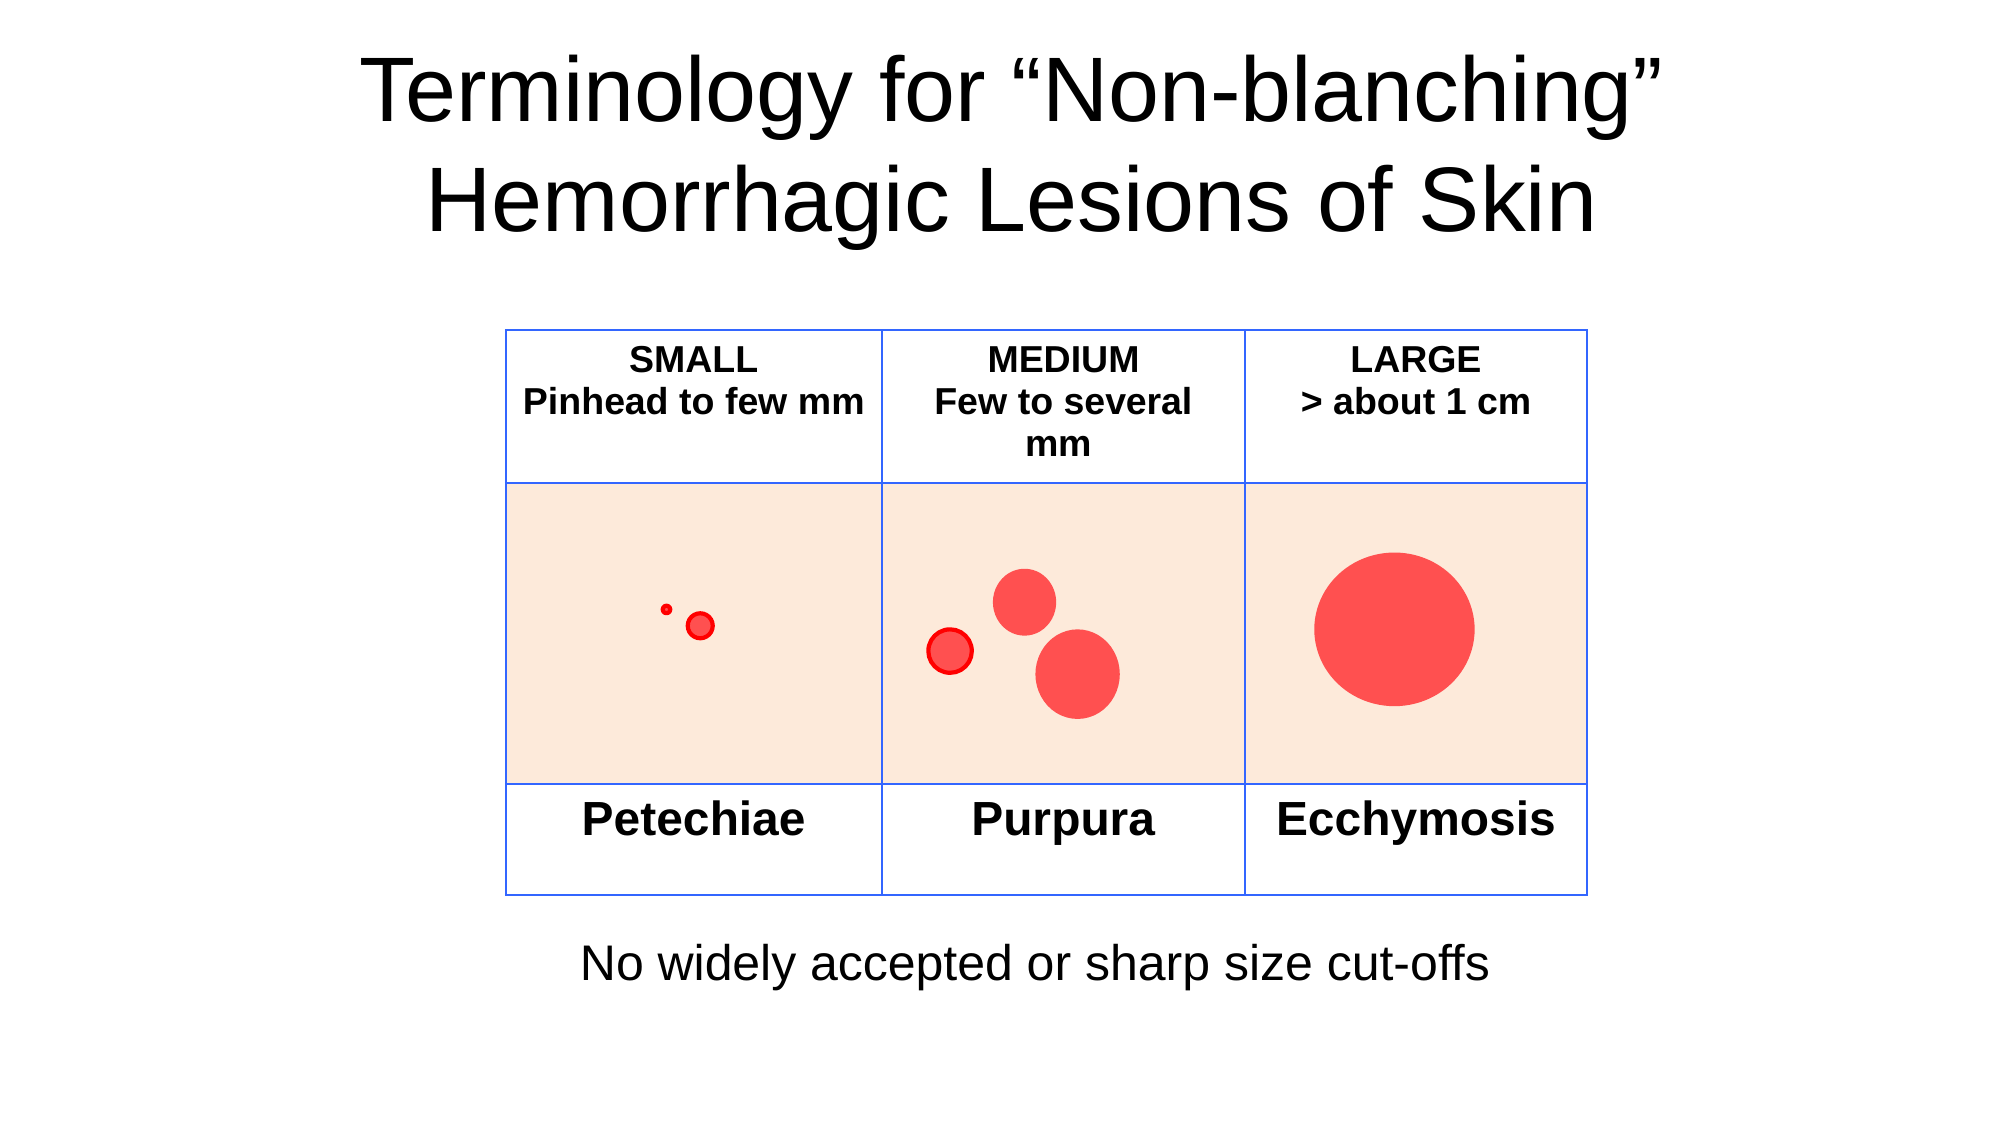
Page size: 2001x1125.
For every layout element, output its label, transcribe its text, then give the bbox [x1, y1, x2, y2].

table_cell Petechiae [507, 785, 881, 894]
text_box No widely accepted or sharp size cut-offs [565, 922, 1506, 998]
table_cell [1246, 484, 1586, 783]
table_cell [507, 484, 881, 783]
table_header MEDIUM Few to several mm [883, 331, 1244, 482]
table_header LARGE > about 1 cm [1246, 331, 1586, 482]
text_box [660, 603, 673, 616]
table_cell Ecchymosis [1246, 785, 1586, 894]
text_box [926, 627, 974, 675]
title Terminology for “Non-blanching” Hemorrhagic Lesions of Skin [142, 45, 1882, 234]
table_cell [883, 484, 1244, 783]
text_box [990, 566, 1059, 638]
table_cell Purpura [883, 785, 1244, 894]
text_box [685, 611, 715, 641]
table_header SMALL Pinhead to few mm [507, 331, 881, 482]
text_box [1033, 627, 1122, 722]
text_box [1312, 550, 1477, 709]
